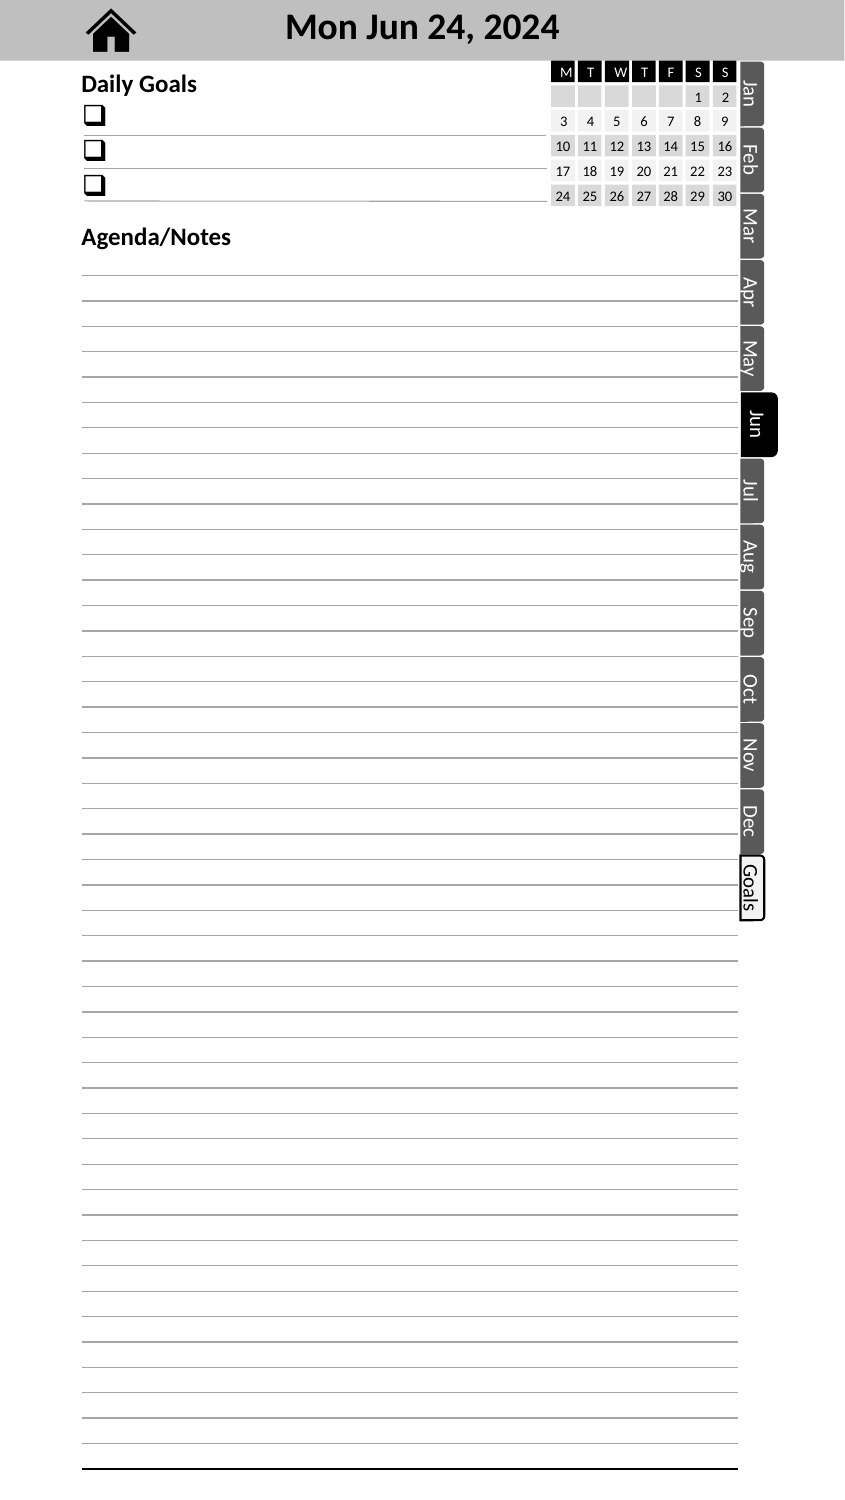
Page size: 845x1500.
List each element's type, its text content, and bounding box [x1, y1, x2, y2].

list Mon Jun 24, 2024 [190, 0, 655, 61]
picture [82, 1, 140, 59]
